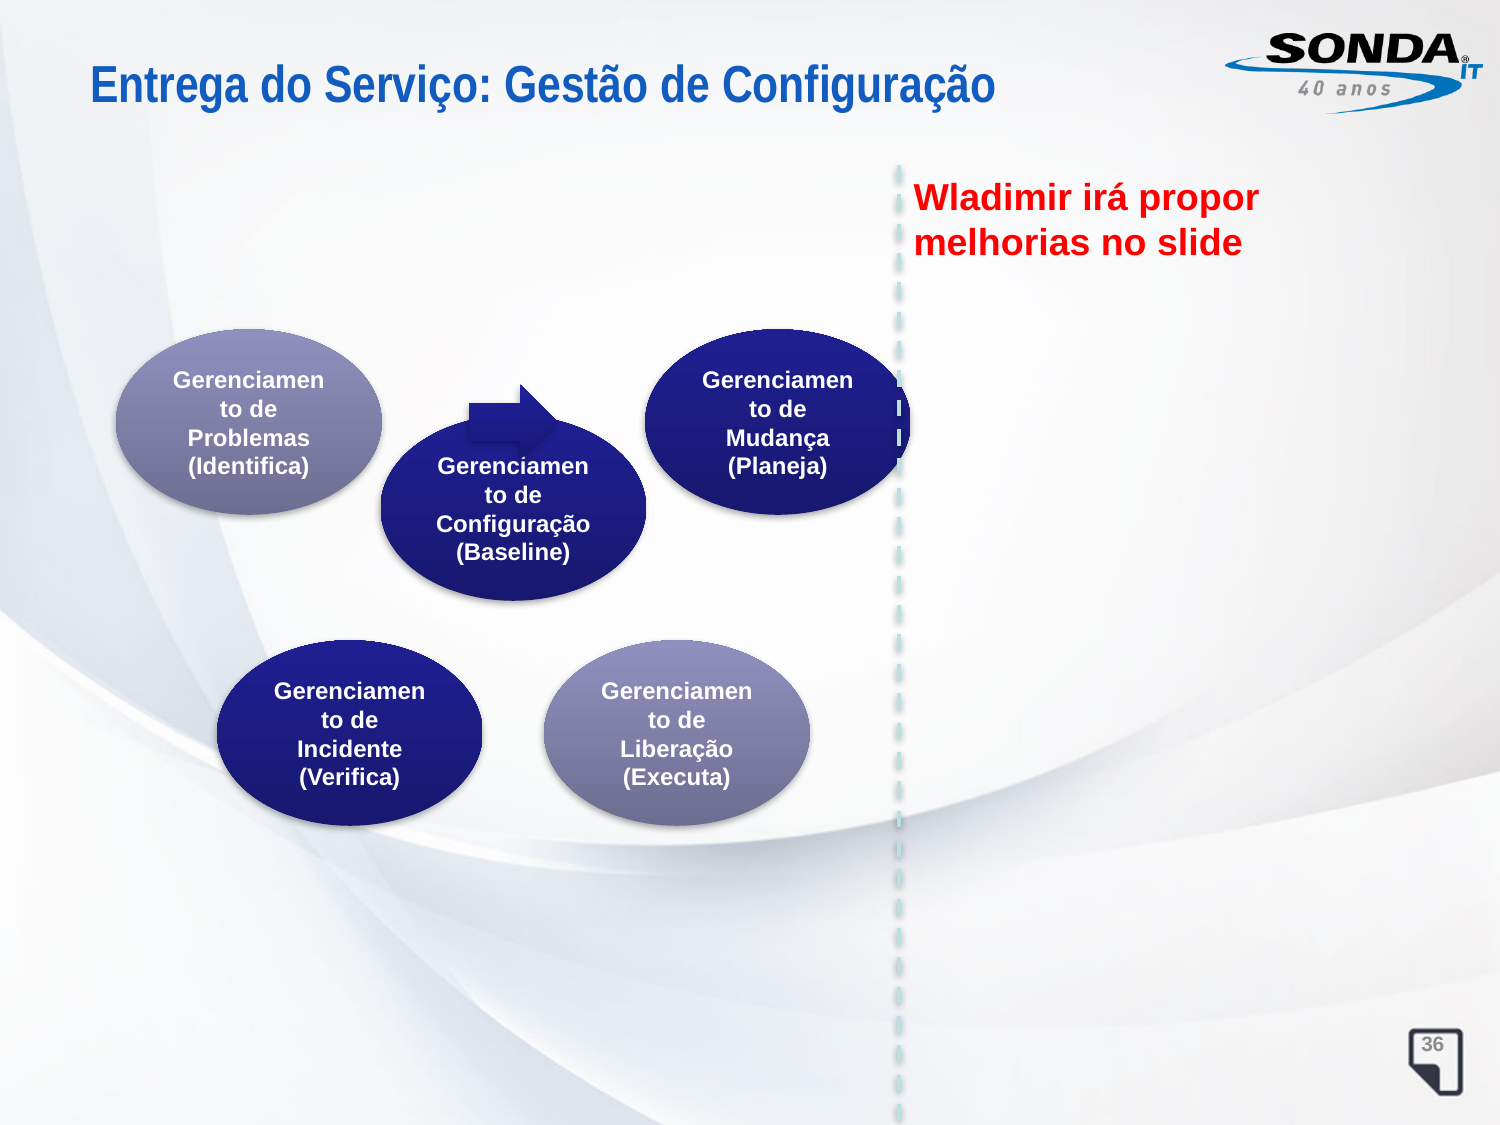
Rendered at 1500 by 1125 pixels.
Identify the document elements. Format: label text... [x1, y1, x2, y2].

picture [0, 0, 1500, 1125]
slide_number 36 [1108, 1023, 1459, 1084]
text_box Entrega do Serviço: Gestão de Configuração [74, 45, 1425, 119]
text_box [0, 136, 1045, 880]
text_box Wladimir irá propor melhorias no slide [1051, 166, 1384, 271]
